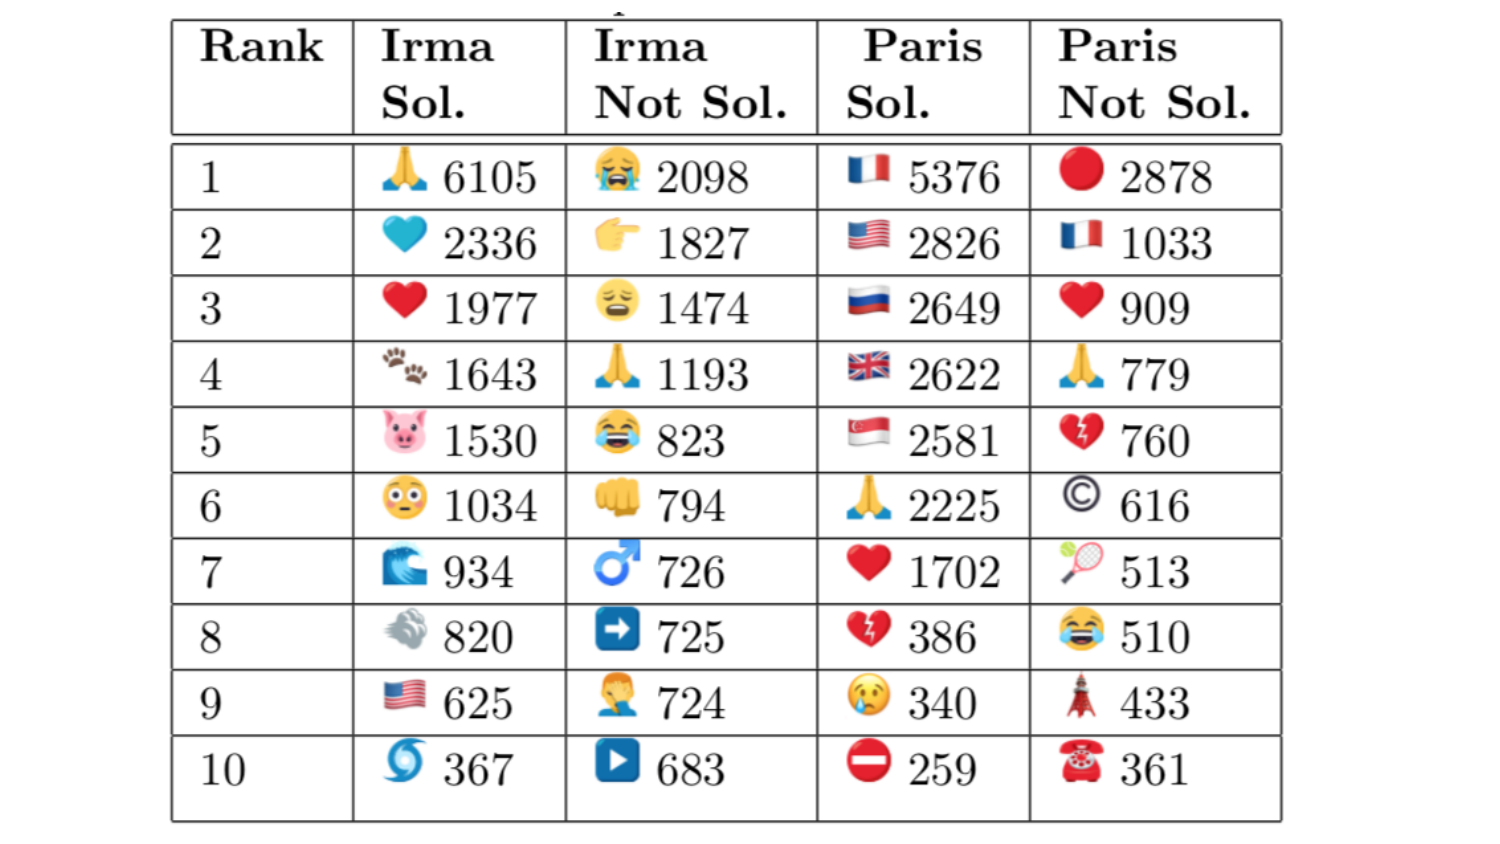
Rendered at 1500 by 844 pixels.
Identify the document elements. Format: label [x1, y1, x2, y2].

picture [155, 12, 1302, 839]
